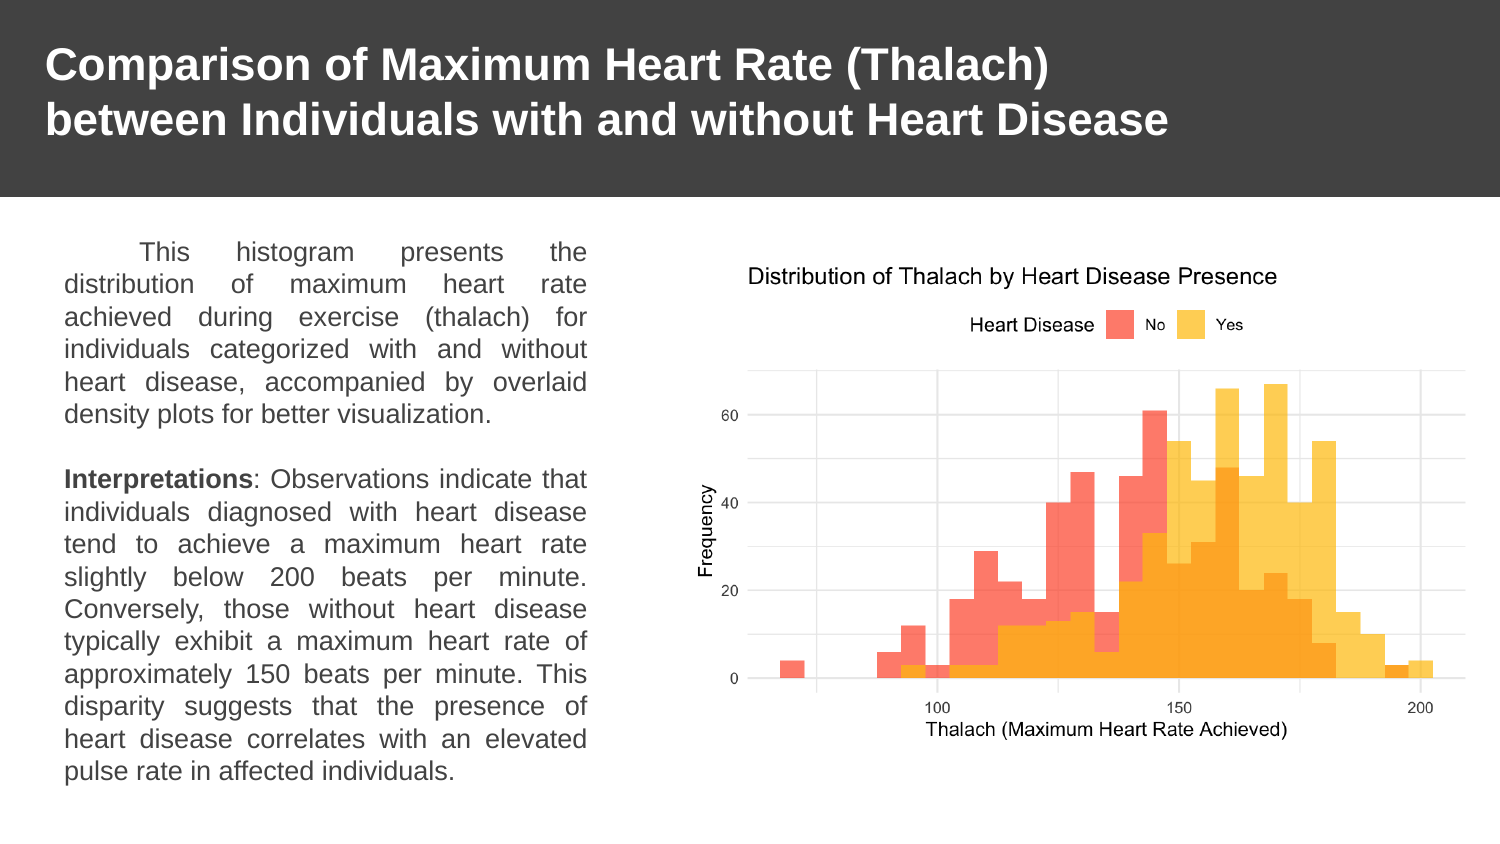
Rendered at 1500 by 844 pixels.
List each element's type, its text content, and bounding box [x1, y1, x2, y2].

title Comparison of Maximum Heart Rate (Thalach) between Individuals with and without Heart Disease [29, 33, 1217, 160]
text_box This histogram presents the distribution of maximum heart rate achieved during exercise (thalach) for individuals categorized with and without heart disease, accompanied by overlaid density plots for better visualization. Interpretations: Observations indicate that individuals diagnosed with heart disease tend to achieve a maximum heart rate slightly below 200 beats per minute. Conversely, those without heart disease typically exhibit a maximum heart rate of approximately 150 beats per minute. This disparity suggests that the presence of heart disease correlates with an elevated pulse rate in affected individuals. [49, 219, 602, 814]
picture [687, 257, 1476, 749]
text_box [0, 198, 1500, 844]
